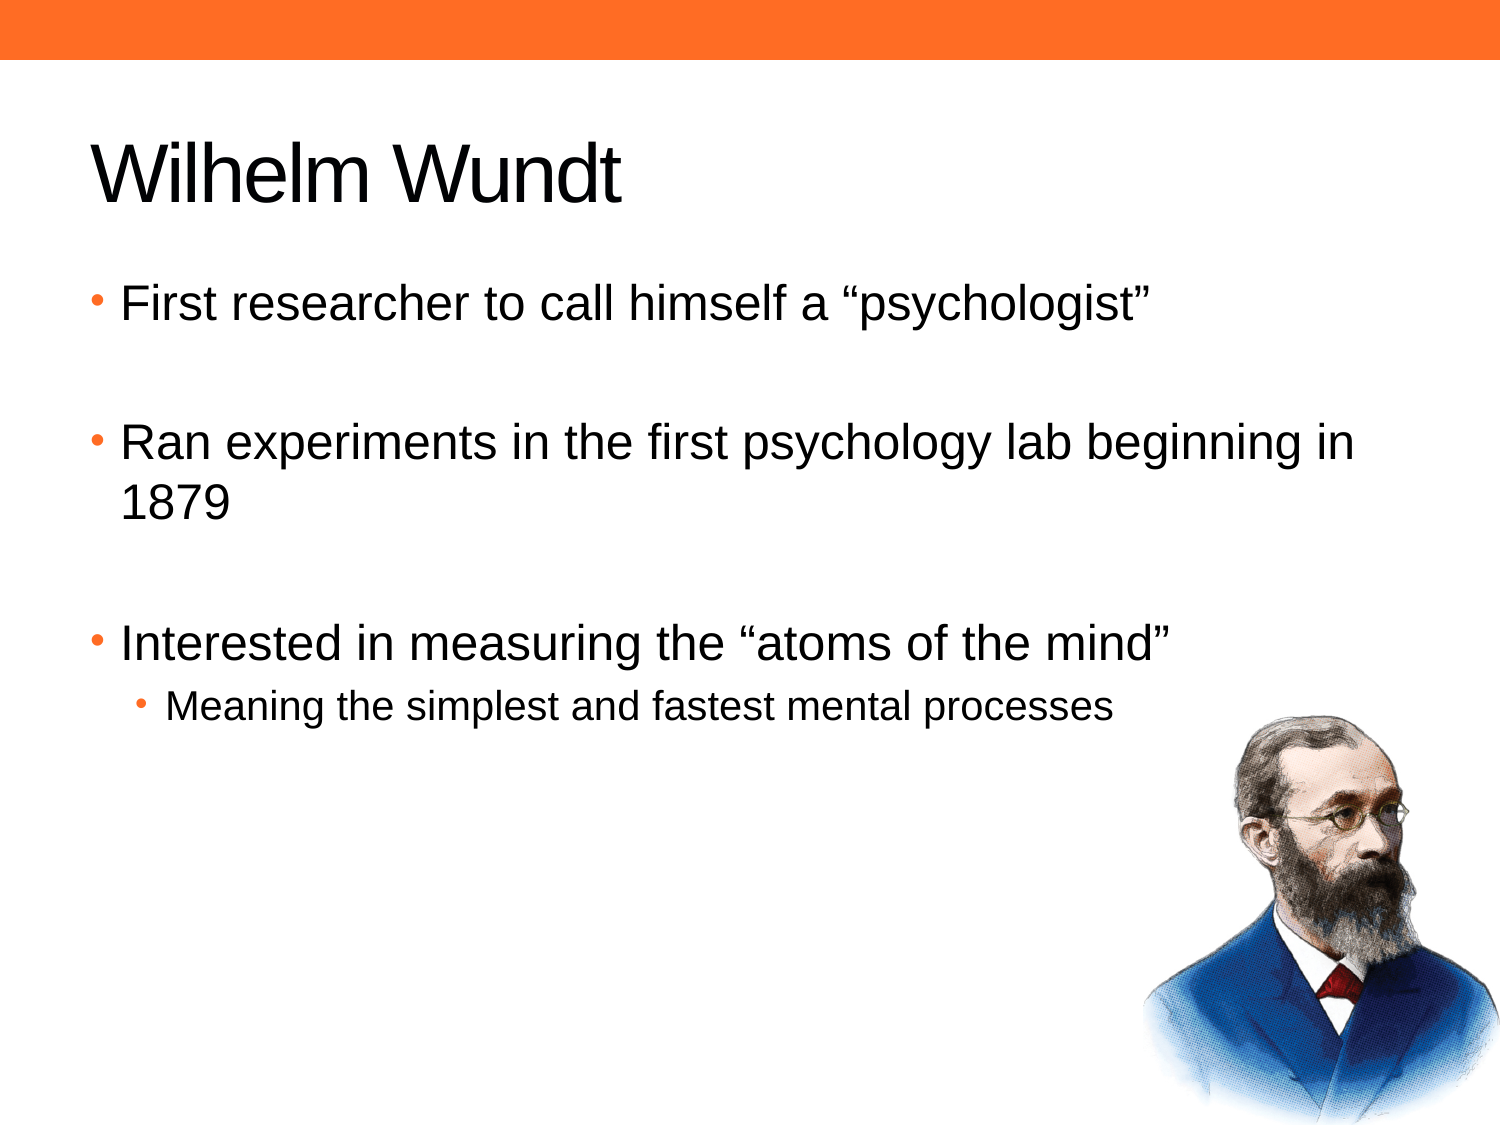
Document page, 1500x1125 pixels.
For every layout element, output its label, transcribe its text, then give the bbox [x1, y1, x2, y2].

picture [1142, 714, 1500, 1125]
list First researcher to call himself a “psychologist” Ran experiments in the first psychology lab beginning in 1879 Interested in measuring the “atoms of the mind” Meaning the simplest and fastest mental processes [75, 262, 1425, 1063]
title Wilhelm Wundt [75, 87, 1425, 250]
